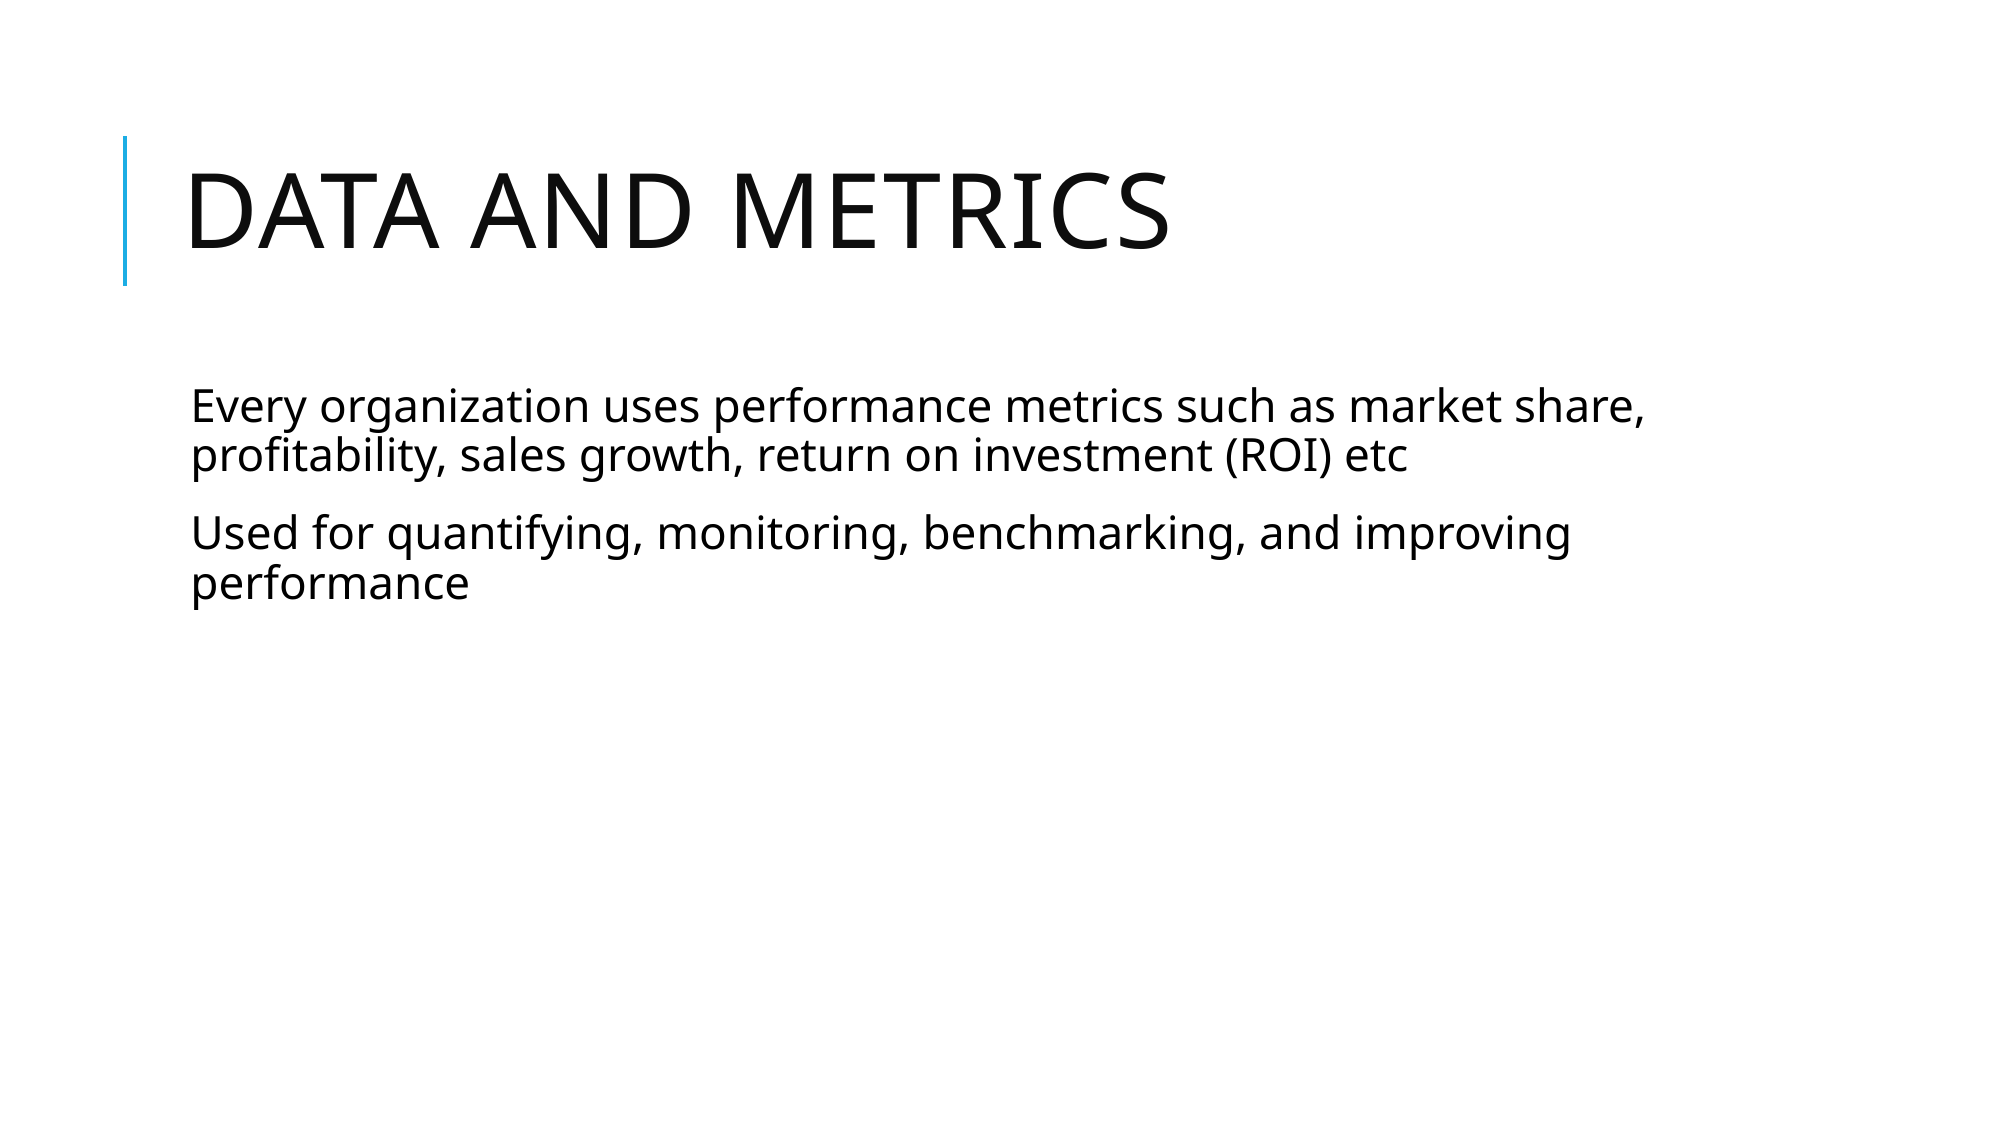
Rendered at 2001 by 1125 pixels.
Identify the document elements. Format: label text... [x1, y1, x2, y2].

title Data and metrics [168, 96, 1763, 342]
list Every organization uses performance metrics such as market share, profitability, sales growth, return on investment (ROI) etc Used for quantifying, monitoring, benchmarking, and improving performance [168, 375, 1763, 1035]
